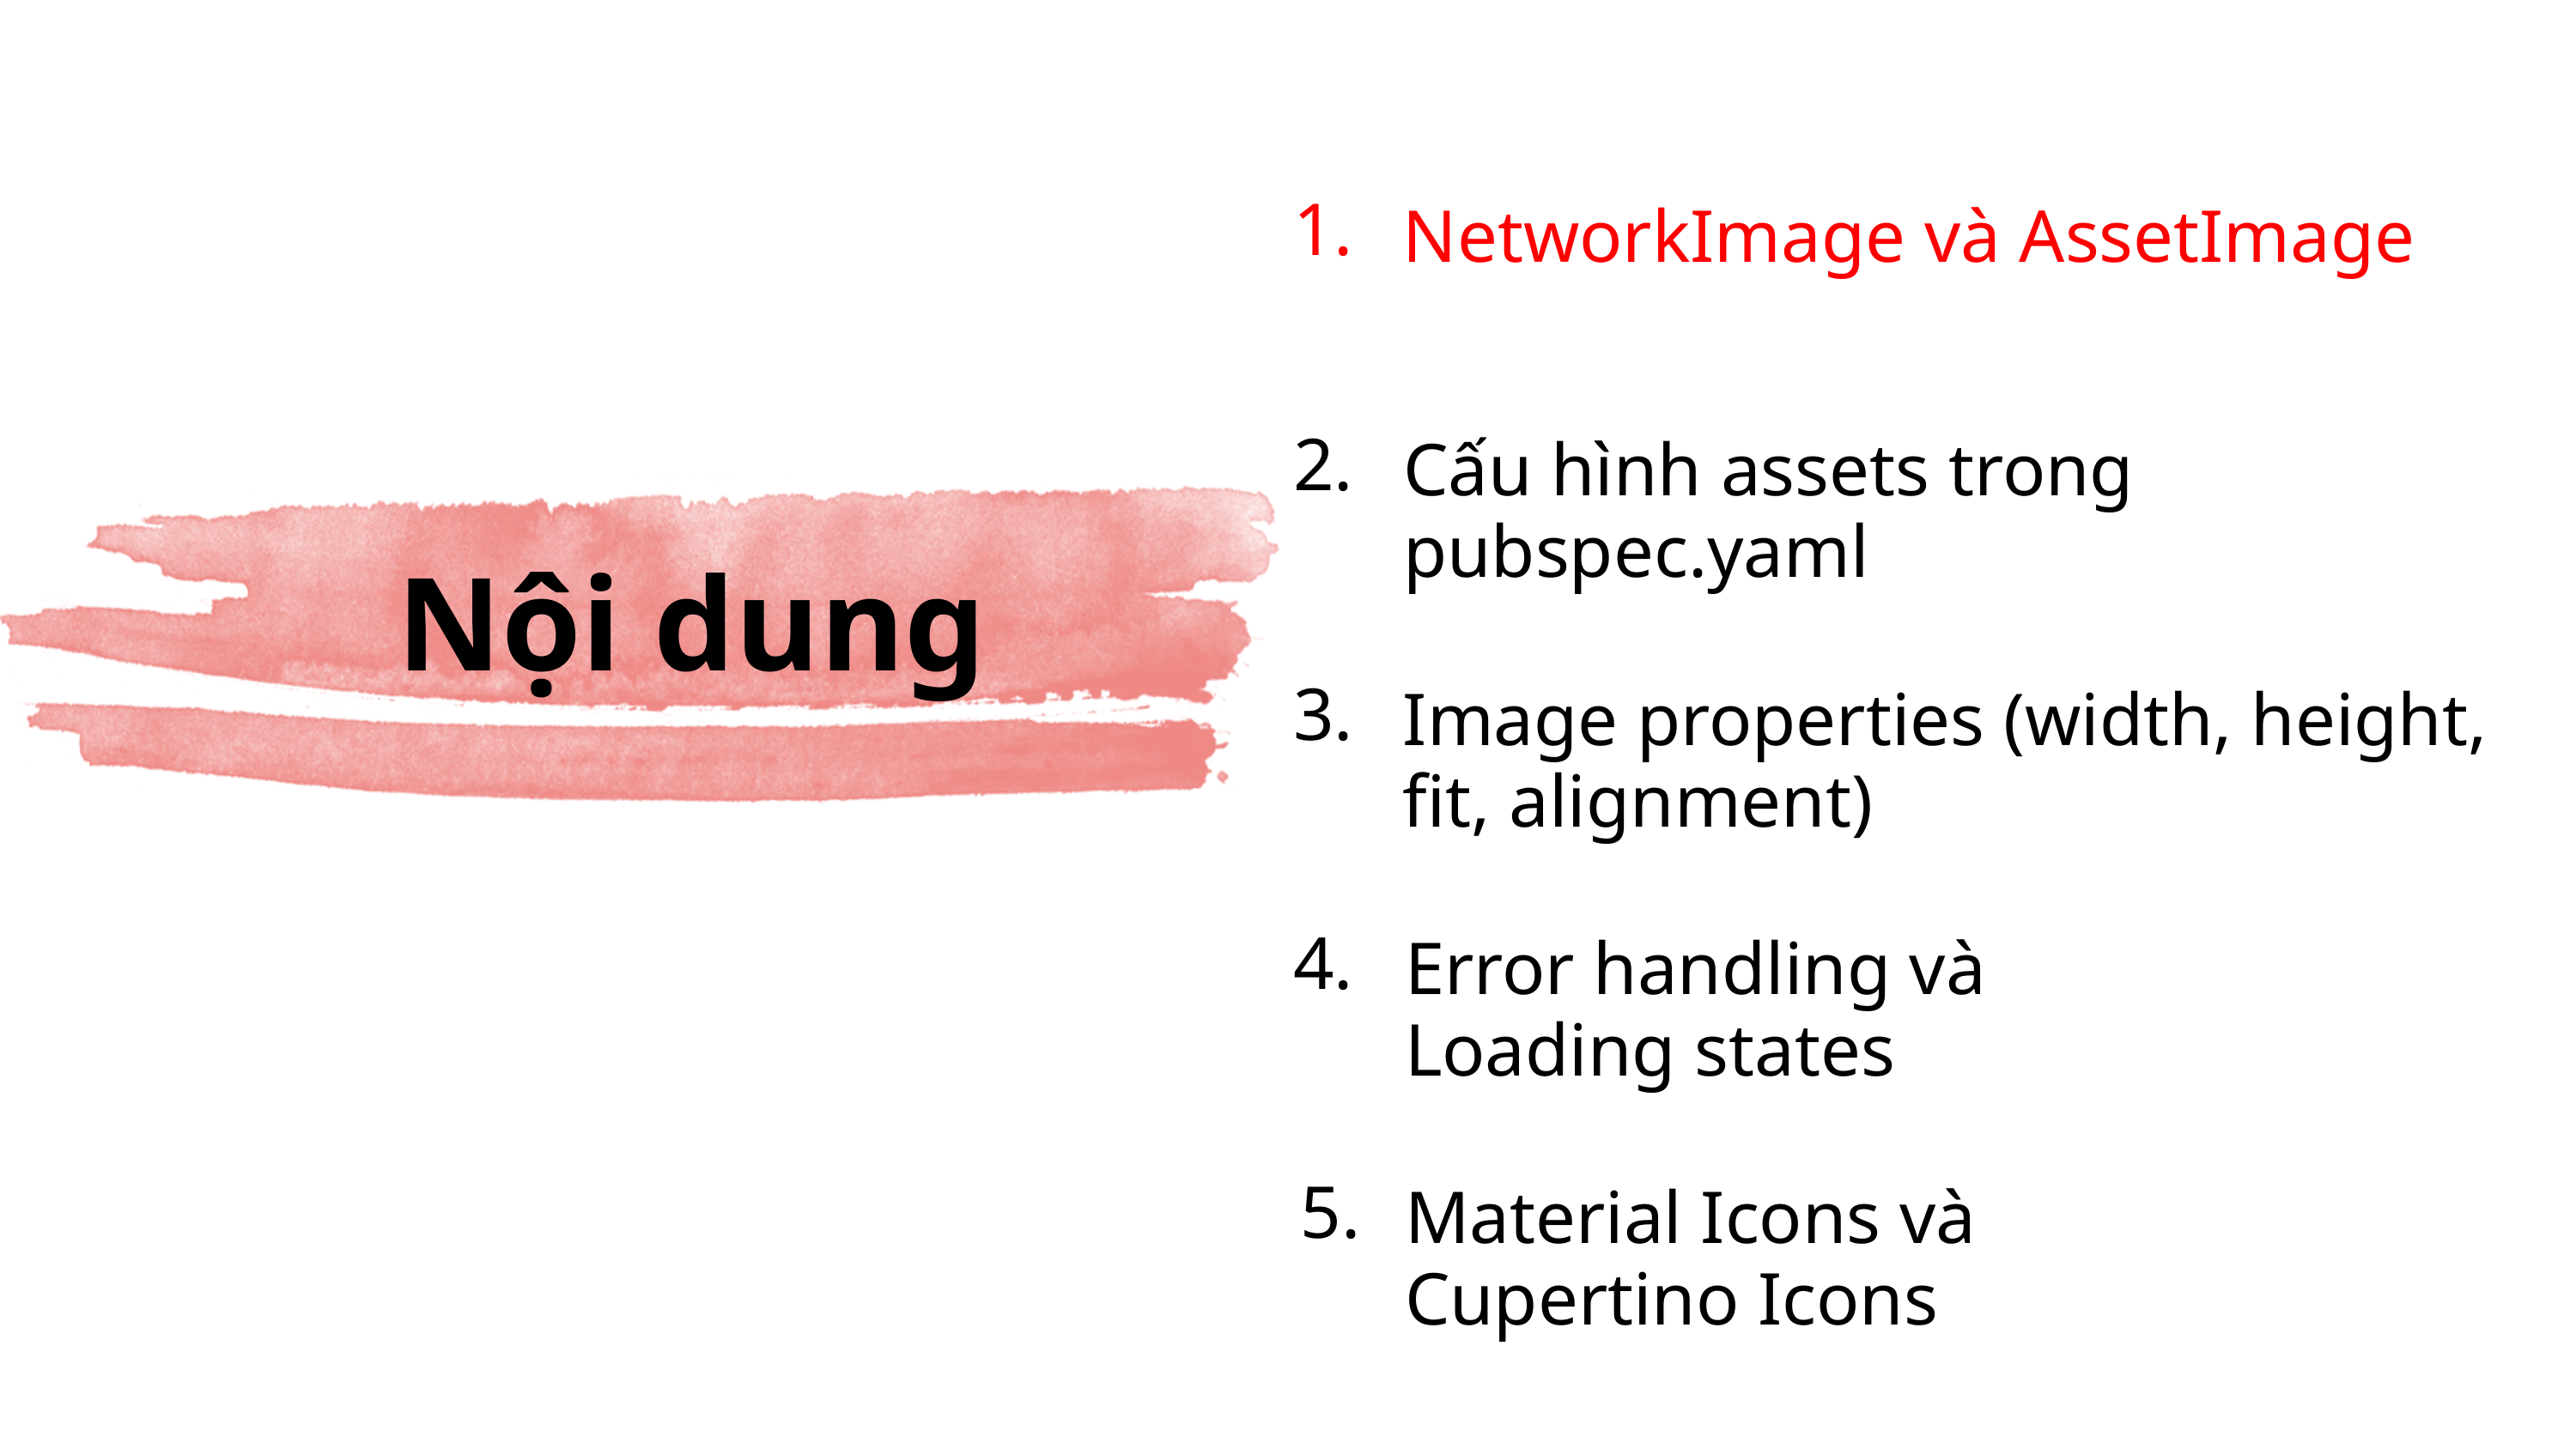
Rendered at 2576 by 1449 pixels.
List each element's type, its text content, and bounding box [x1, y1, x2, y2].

text_box 4. [1290, 943, 1358, 1004]
text_box NetworkImage và AssetImage [1403, 195, 2544, 277]
text_box Cấu hình assets trong pubspec.yaml [1403, 428, 2427, 592]
text_box [0, 490, 175, 846]
text_box 5. [1297, 1191, 1364, 1252]
text_box [1207, 462, 1286, 816]
text_box 3. [1290, 694, 1358, 755]
text_box Material Icons và Cupertino Icons [1405, 1176, 2427, 1339]
text_box Error handling và Loading states [1405, 927, 2428, 1091]
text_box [180, 306, 1204, 1113]
text_box Image properties (width, height, fit, alignment) [1403, 678, 2544, 842]
text_box 1. [1290, 209, 1358, 270]
text_box 2. [1290, 444, 1358, 506]
